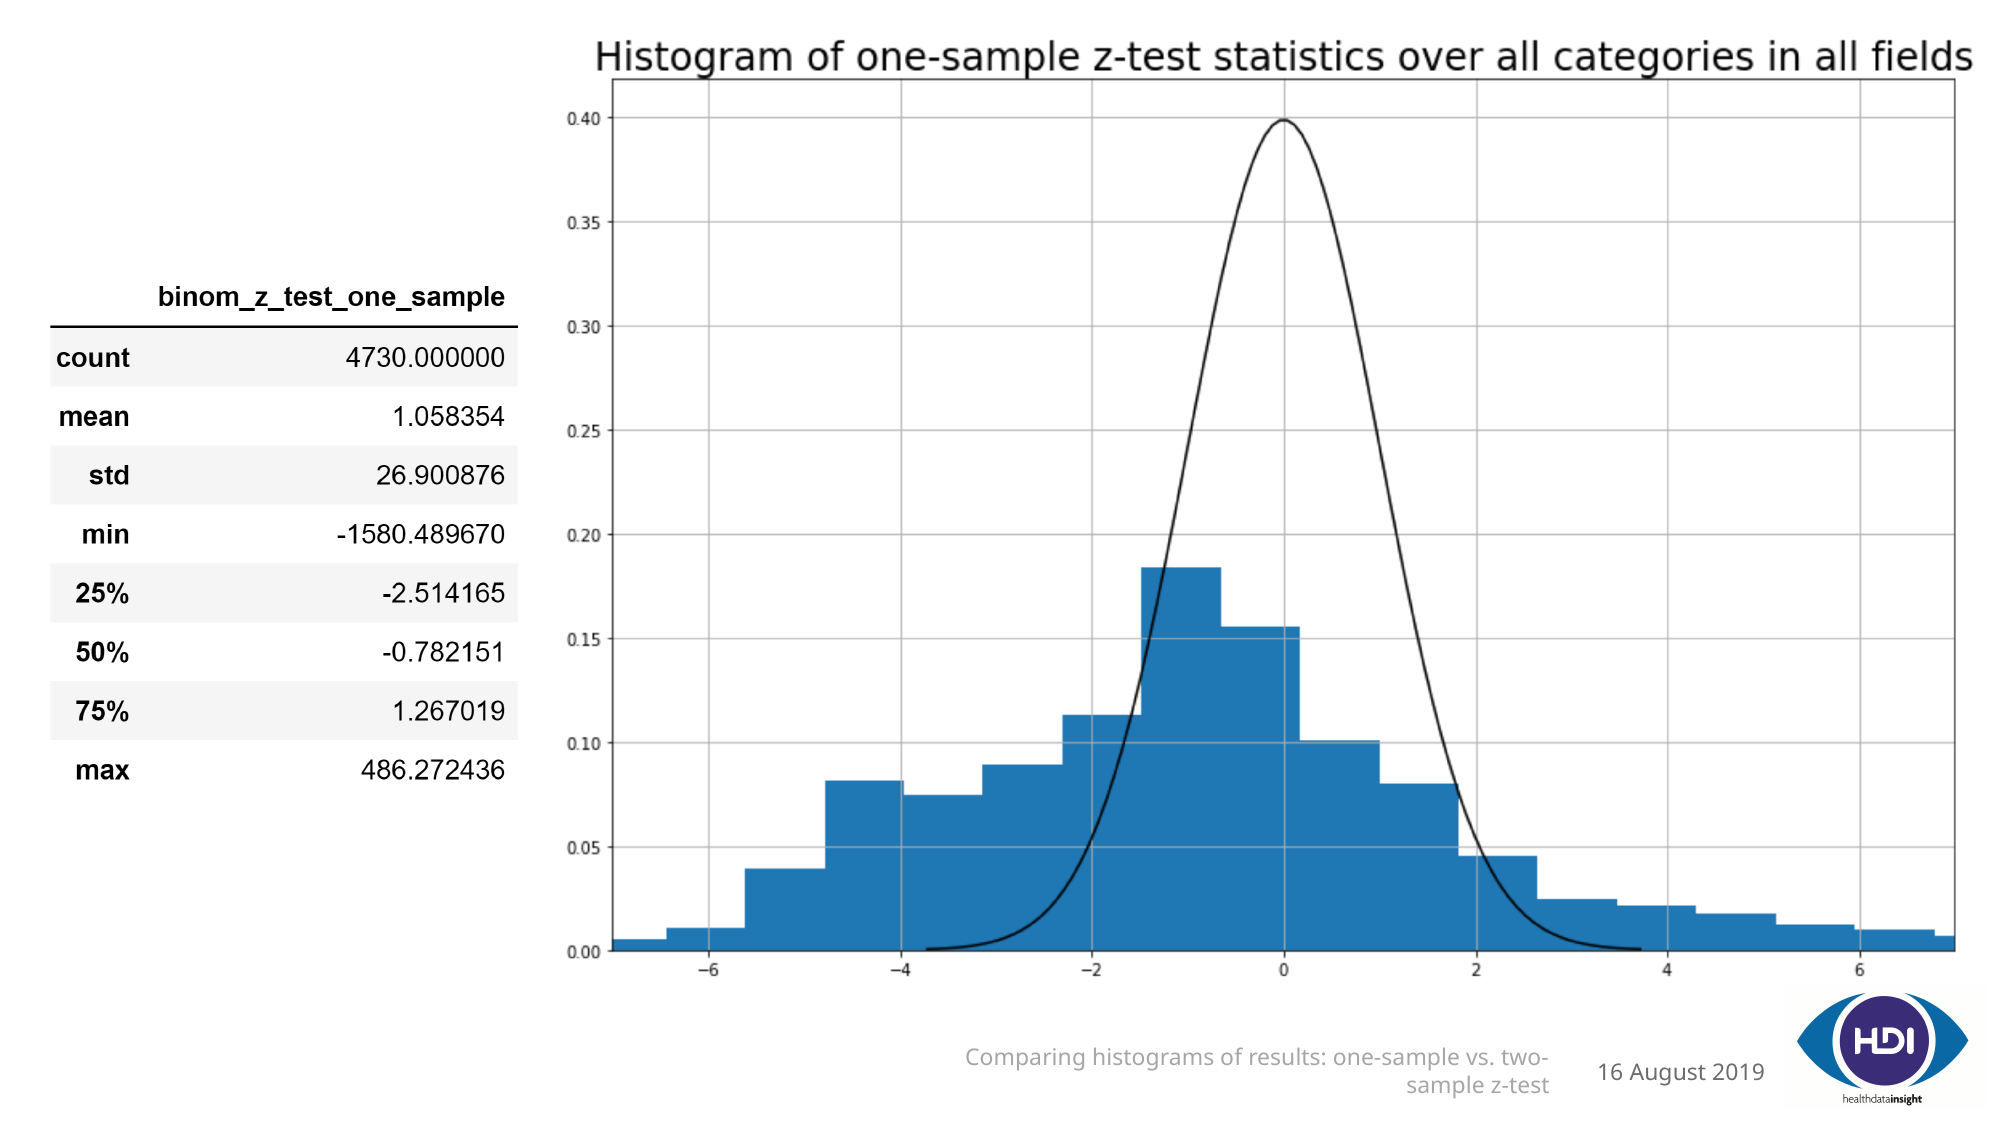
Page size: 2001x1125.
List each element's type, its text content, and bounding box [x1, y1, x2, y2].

footer Comparing histograms of results: one-sample vs. two-sample z-test [889, 1047, 1564, 1094]
picture [50, 273, 519, 799]
picture [540, 30, 1987, 1110]
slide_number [1564, 1047, 1780, 1095]
